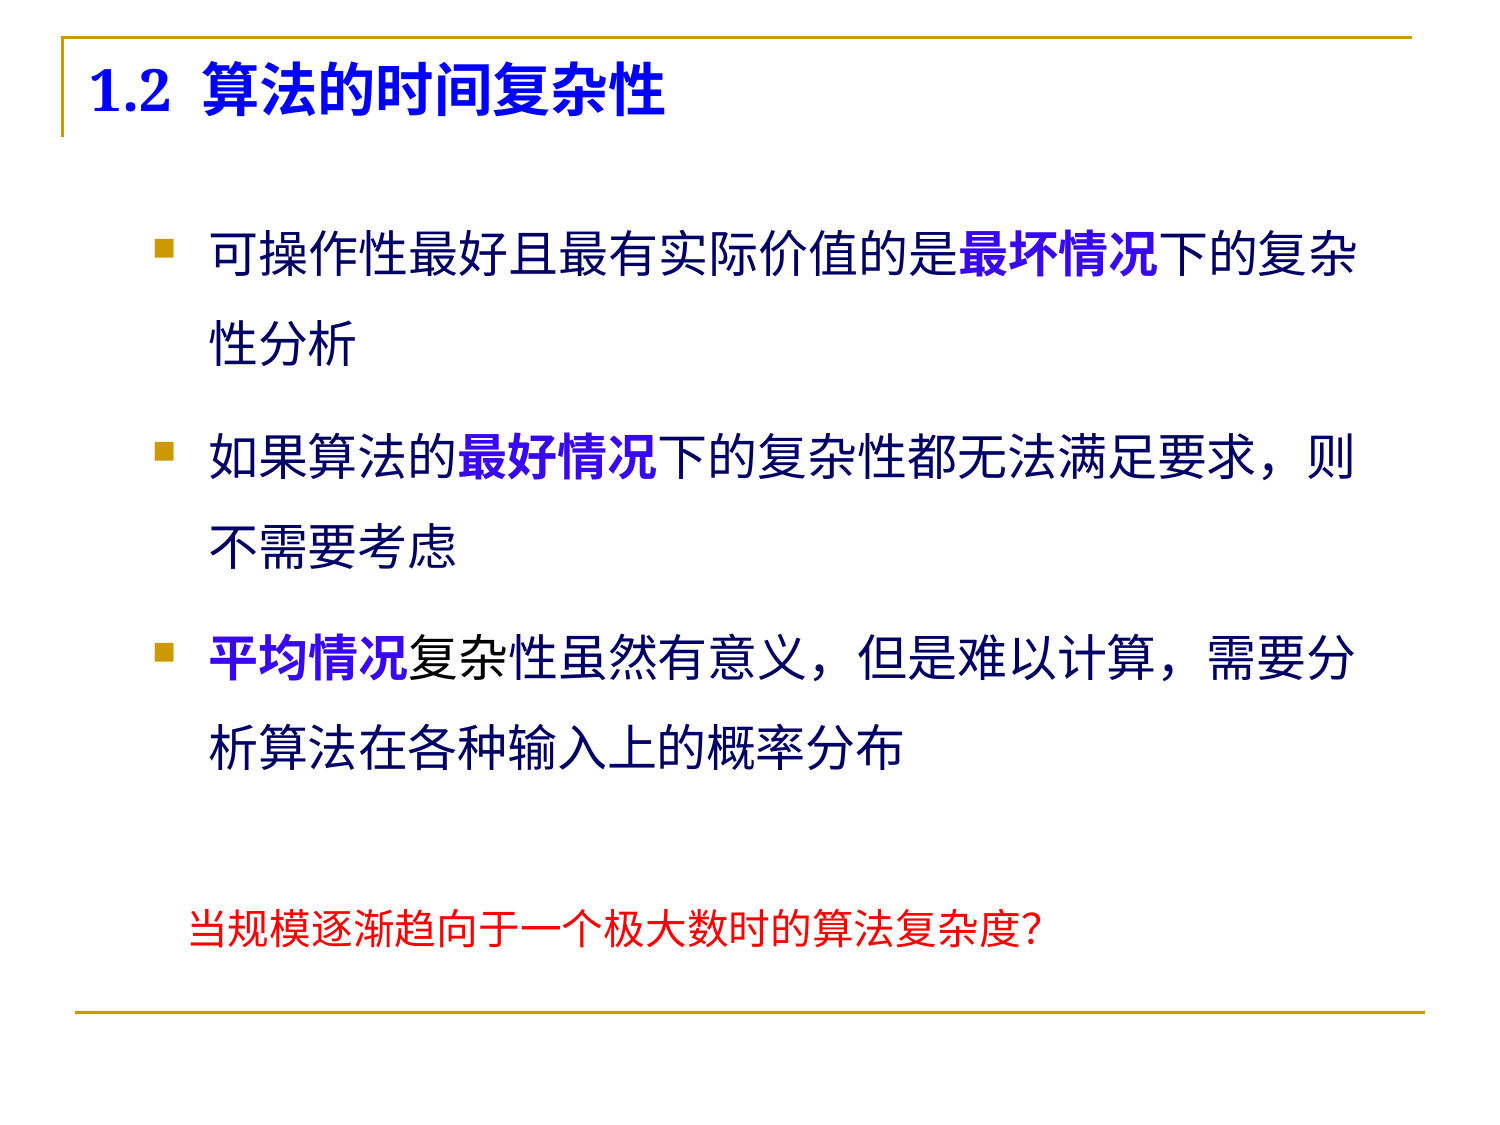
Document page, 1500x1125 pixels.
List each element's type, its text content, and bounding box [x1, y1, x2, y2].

text_box 1.2 算法的时间复杂性 [74, 45, 1425, 233]
text_box 当规模逐渐趋向于一个极大数时的算法复杂度？ [171, 895, 1398, 961]
text_box 可操作性最好且最有实际价值的是最坏情况下的复杂性分析 如果算法的最好情况下的复杂性都无法满足要求，则不需要考虑 平均情况复杂性虽然有意义，但是难以计算，需要分析算法在各种输入上的概率分布 [74, 233, 1386, 777]
